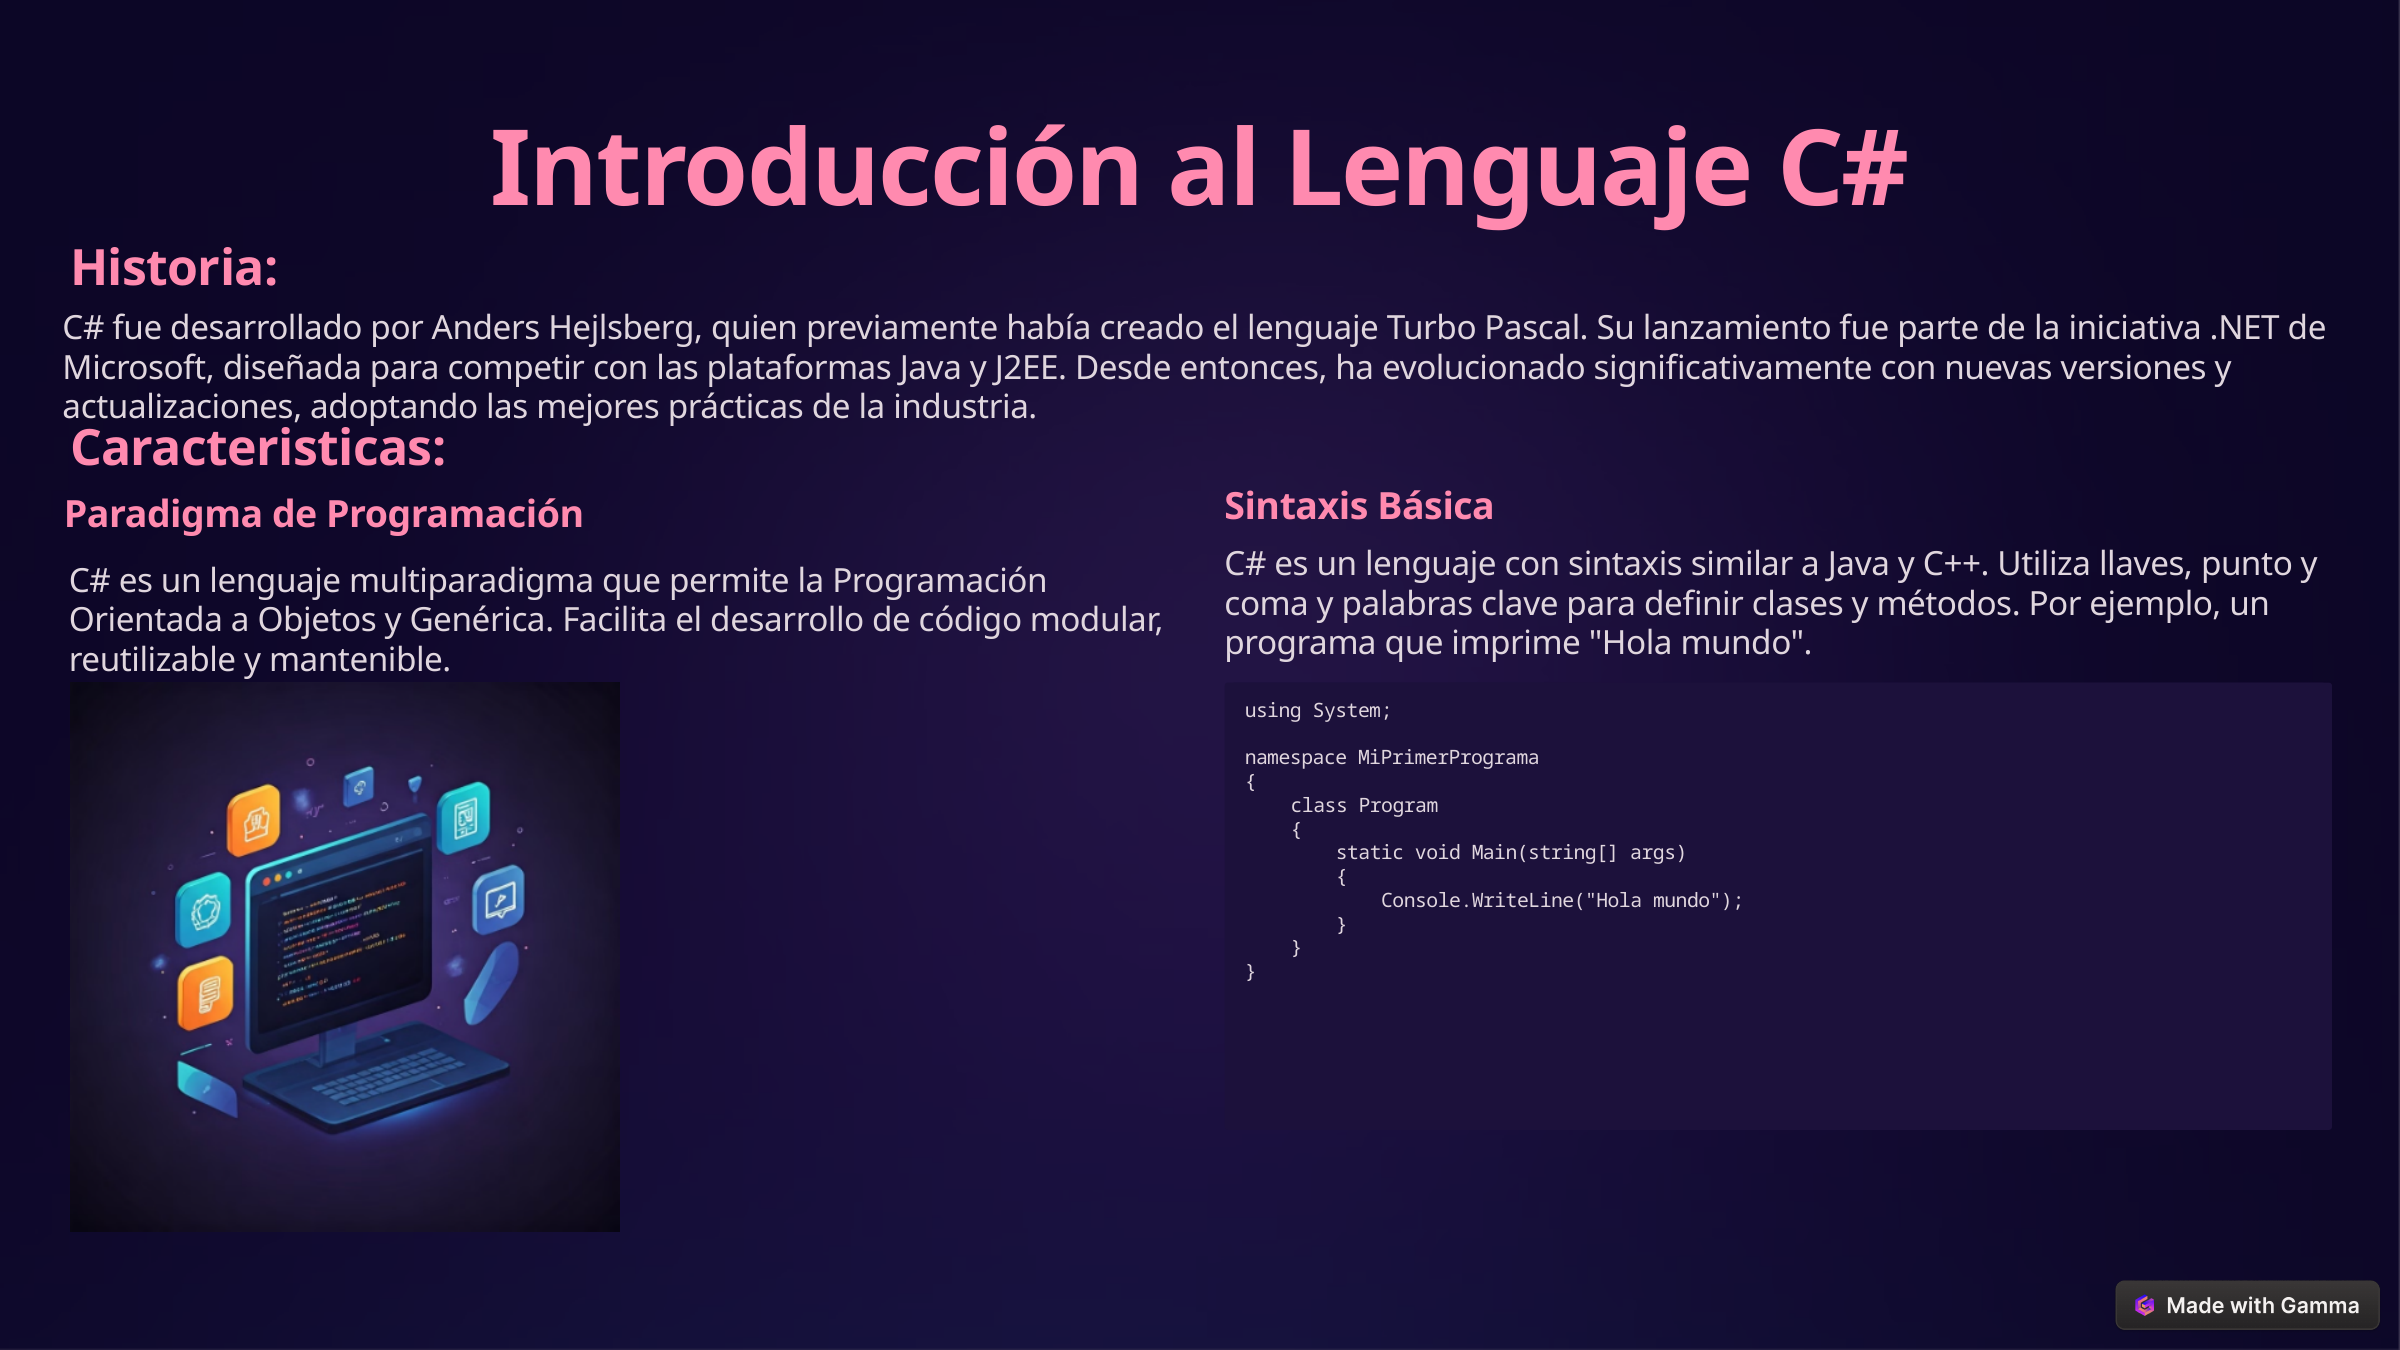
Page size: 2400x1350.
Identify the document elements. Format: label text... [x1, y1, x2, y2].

text_box Sintaxis Básica [1224, 494, 1488, 528]
text_box C# es un lenguaje multiparadigma que permite la Programación Orientada a Objetos y Genérica. Facilita el desarrollo de código modular, reutilizable y mantenible. [68, 559, 1175, 640]
text_box Caracteristicas: [70, 437, 387, 477]
text_box Introducción al Lenguaje C# [546, 95, 1853, 228]
picture [2106, 1271, 2389, 1339]
text_box C# es un lenguaje con sintaxis similar a Java y C++. Utiliza llaves, punto y coma y palabras clave para definir clases y métodos. Por ejemplo, un programa que imprime "Hola mundo". [1224, 542, 2330, 623]
text_box C# fue desarrollado por Anders Hejlsberg, quien previamente había creado el lenguaje Turbo Pascal. Su lanzamiento fue parte de la iniciativa .NET de Microsoft, diseñada para competir con las plataformas Java y J2EE. Desde entonces, ha evolucionado significativamente con nuevas versiones y actualizaciones, adoptando las mejores prácticas de la industria. [62, 306, 2338, 438]
text_box Paradigma de Programación [63, 503, 393, 536]
text_box [1224, 682, 2332, 1130]
picture [70, 682, 620, 1232]
text_box using System; namespace MiPrimerPrograma { class Program { static void Main(string[] args) { Console.WriteLine("Hola mundo"); } } } [1244, 697, 2312, 1115]
text_box Historia: [70, 257, 387, 297]
